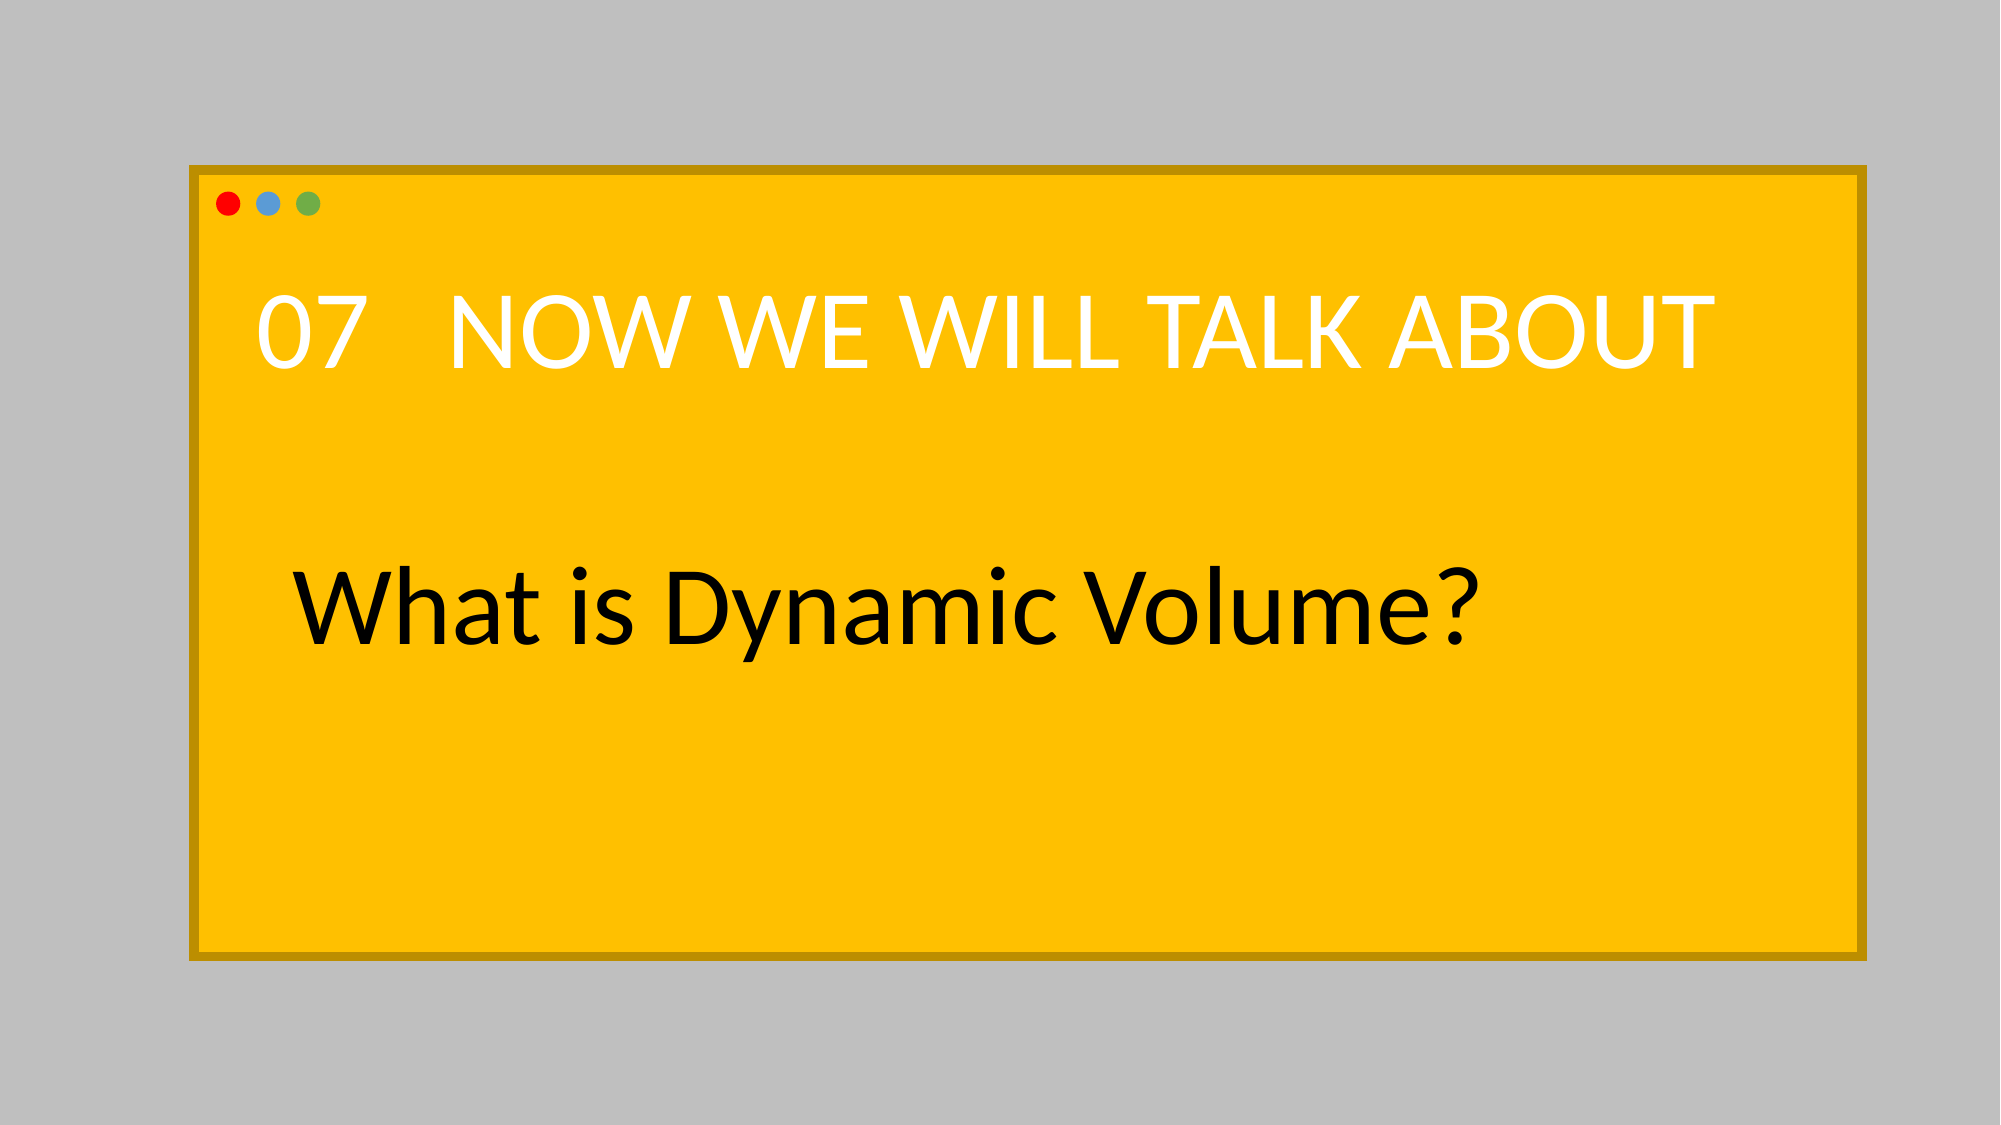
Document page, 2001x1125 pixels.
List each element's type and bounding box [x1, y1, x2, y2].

text_box [193, 170, 1863, 957]
